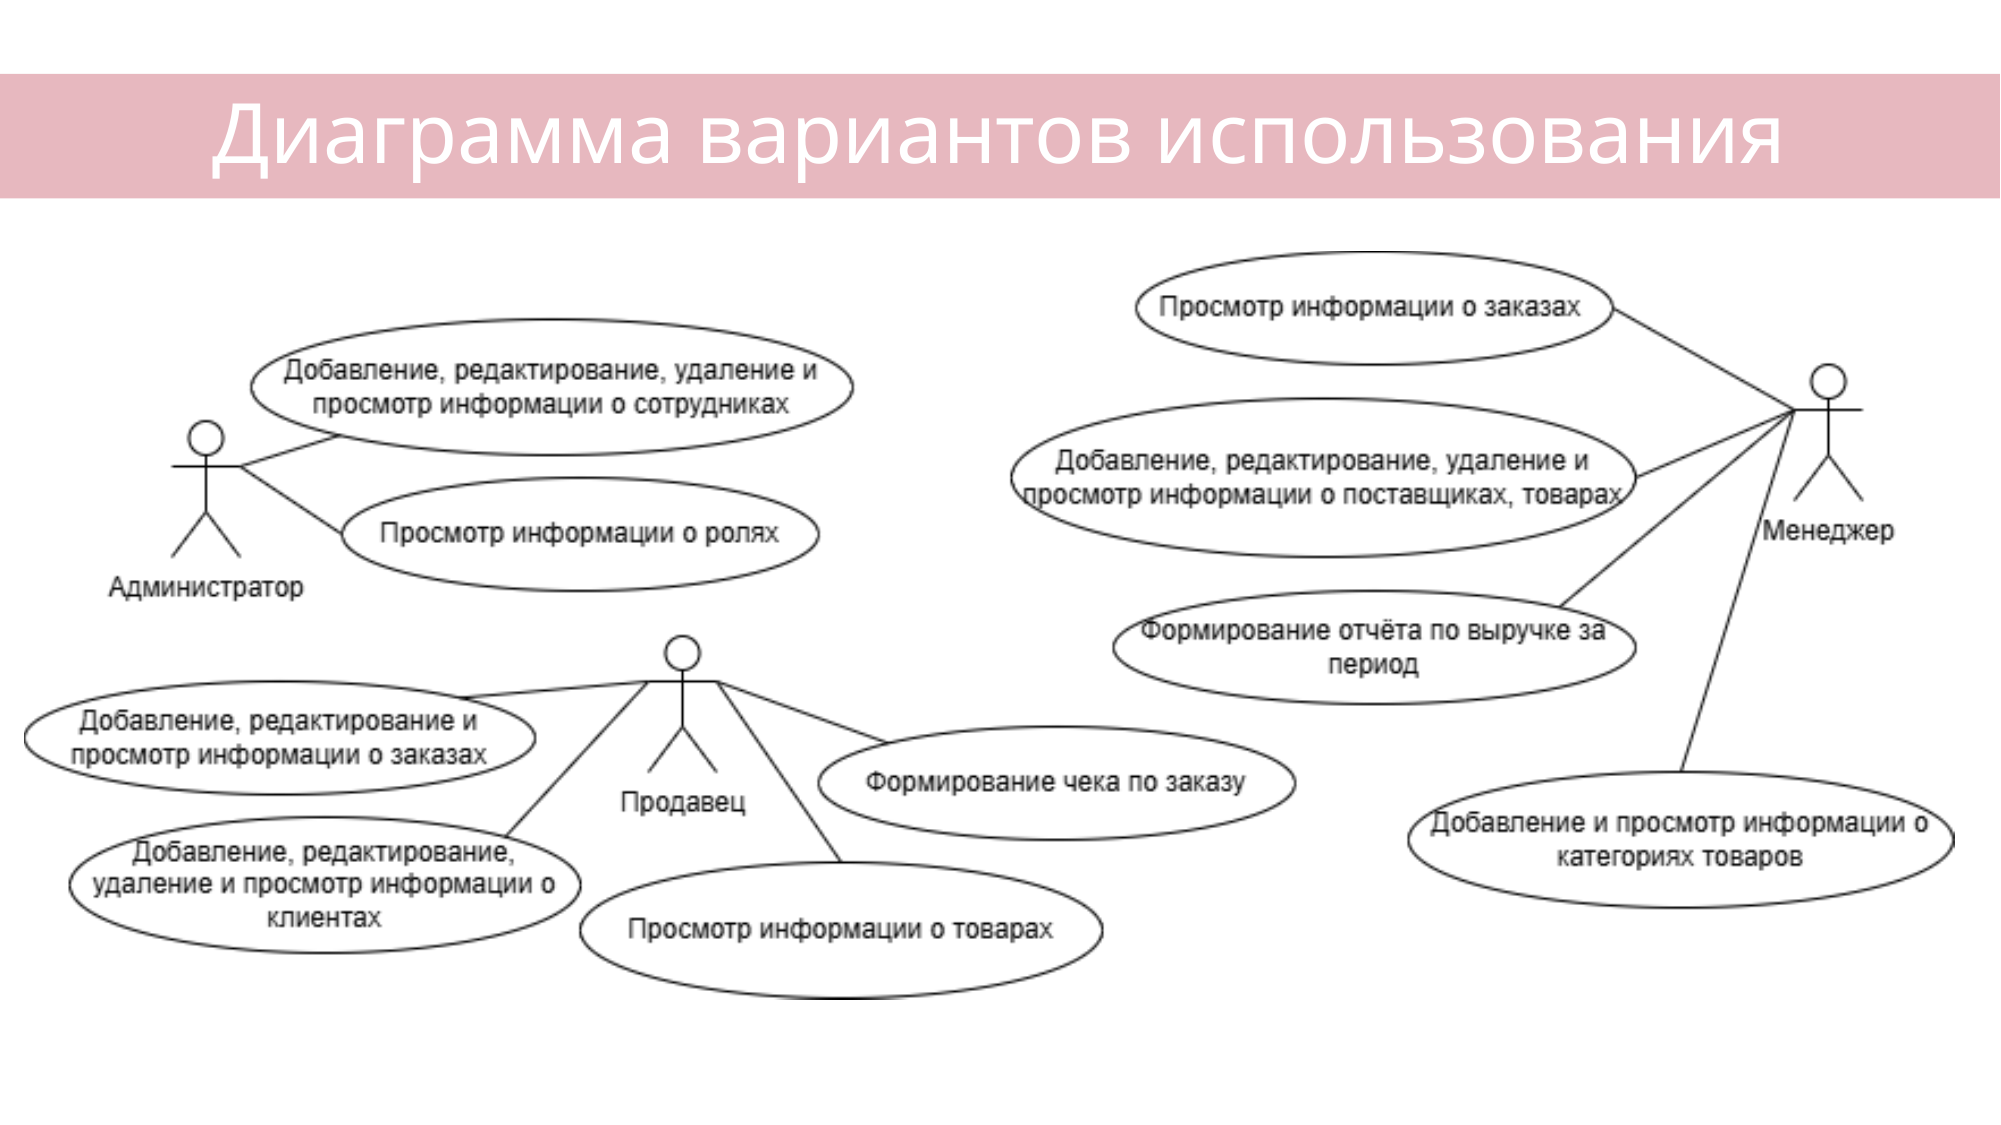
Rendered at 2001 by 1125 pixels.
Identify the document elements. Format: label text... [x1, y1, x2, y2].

picture [24, 251, 1955, 1000]
title Диаграмма вариантов использования [0, 73, 2000, 199]
